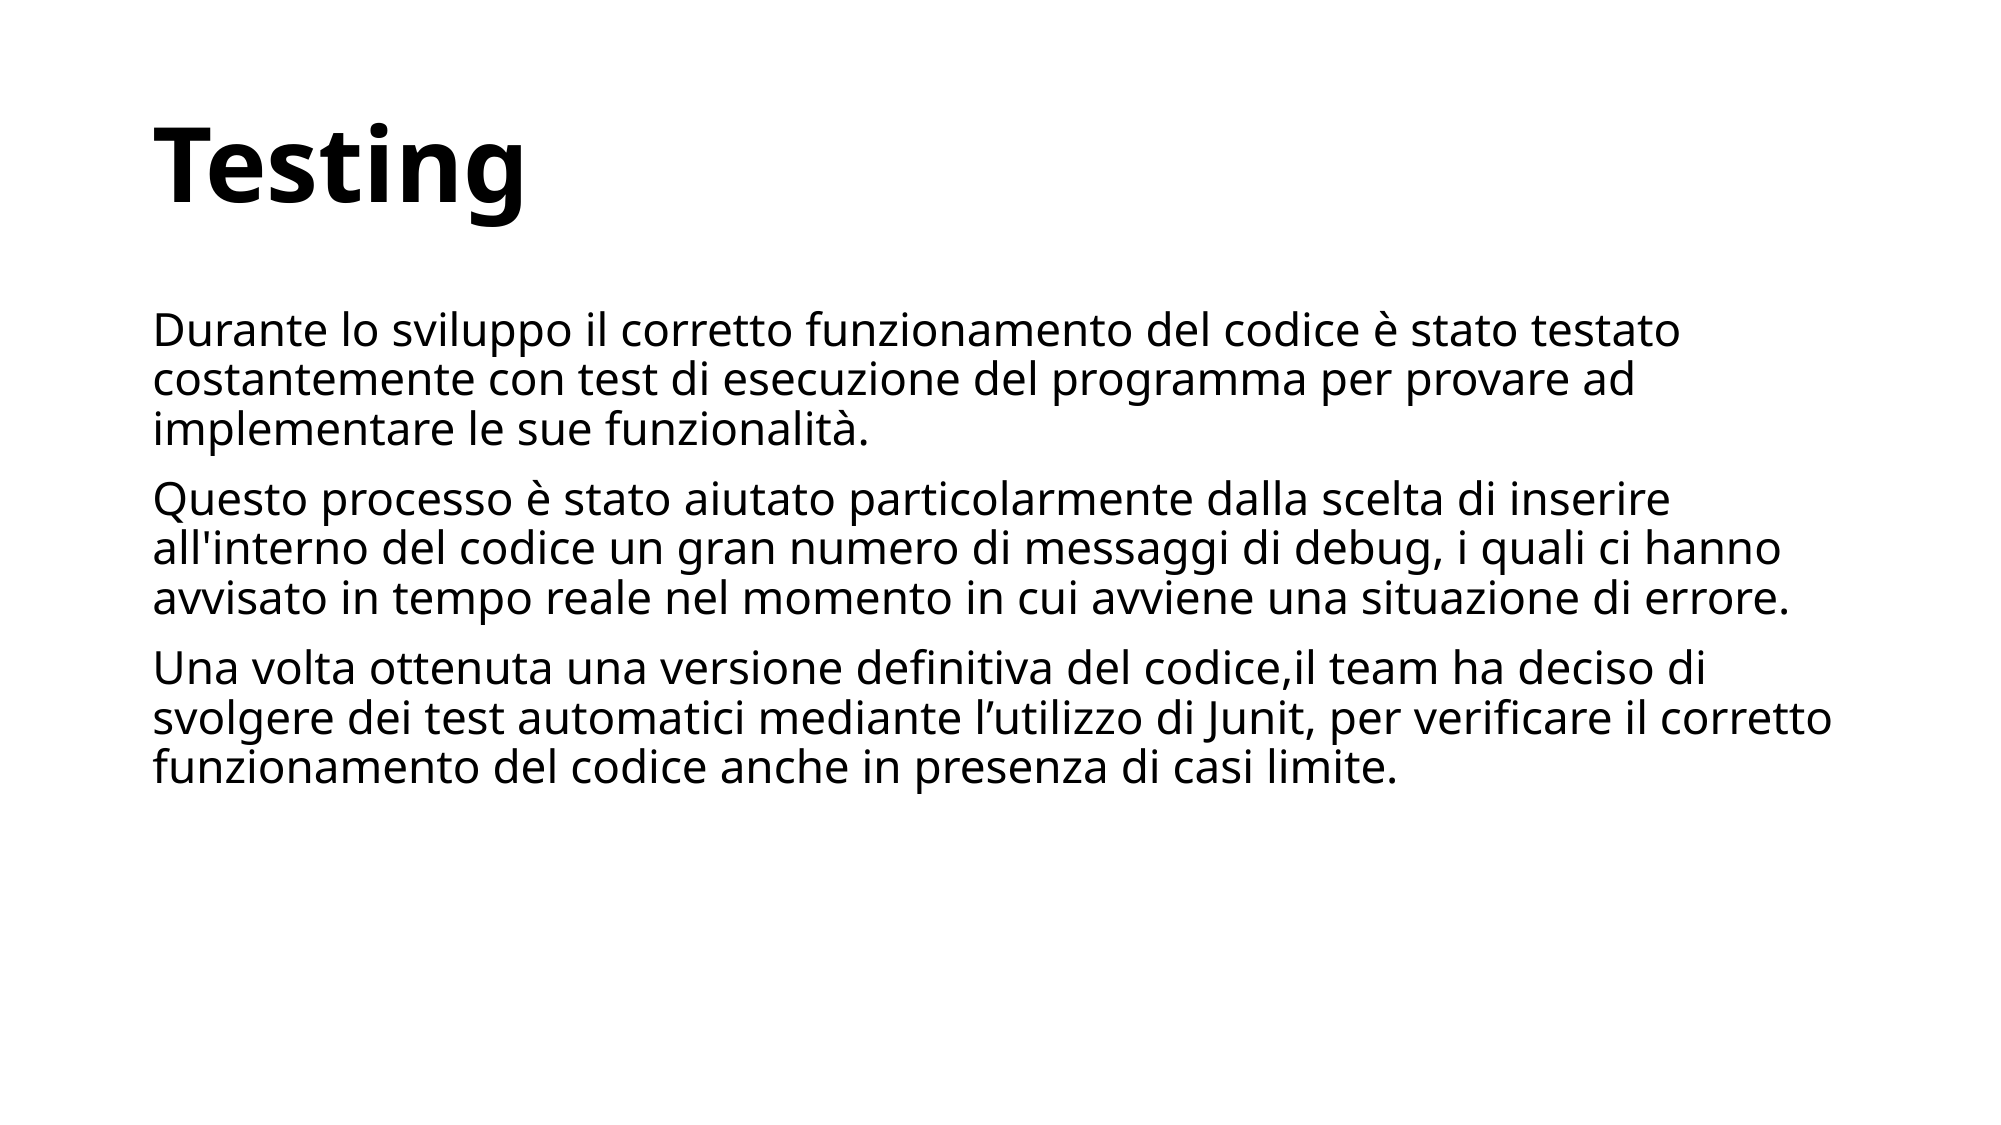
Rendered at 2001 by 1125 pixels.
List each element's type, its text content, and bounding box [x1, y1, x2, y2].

title Testing [137, 59, 1863, 278]
list Durante lo sviluppo il corretto funzionamento del codice è stato testato costantemente con test di esecuzione del programma per provare ad implementare le sue funzionalità. Questo processo è stato aiutato particolarmente dalla scelta di inserire all'interno del codice un gran numero di messaggi di debug, i quali ci hanno avvisato in tempo reale nel momento in cui avviene una situazione di errore. Una volta ottenuta una versione definitiva del codice,il team ha deciso di svolgere dei test automatici mediante l’utilizzo di Junit, per verificare il corretto funzionamento del codice anche in presenza di casi limite. [137, 299, 1863, 1014]
